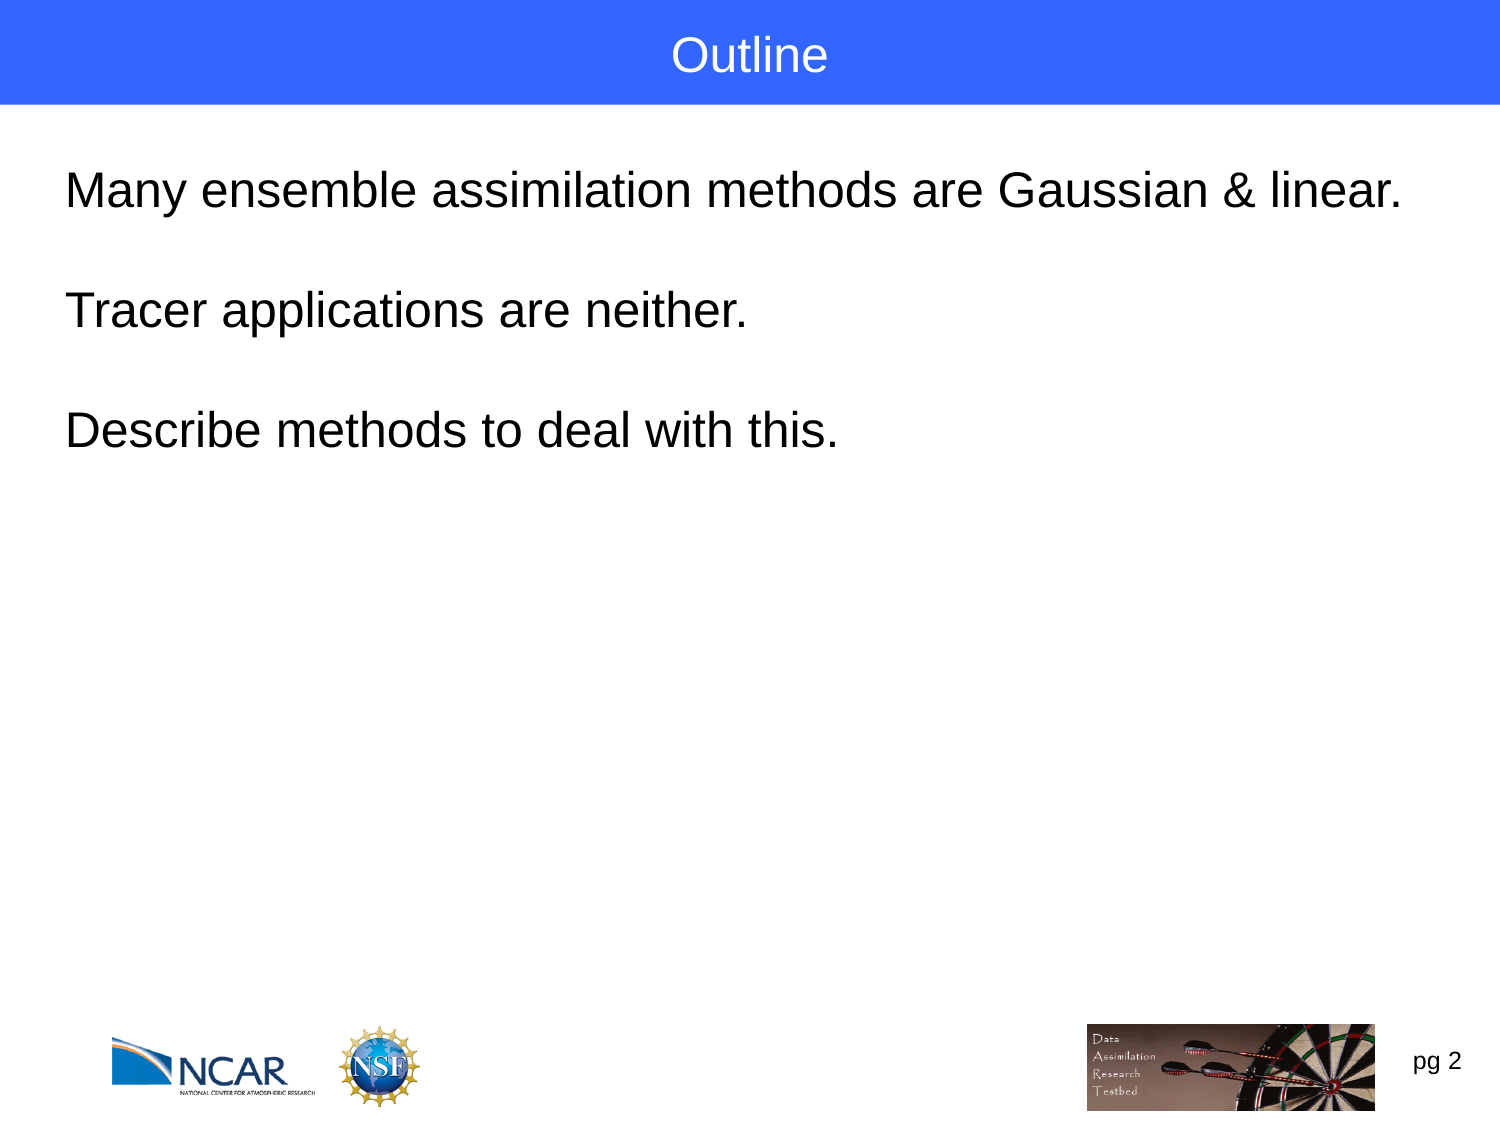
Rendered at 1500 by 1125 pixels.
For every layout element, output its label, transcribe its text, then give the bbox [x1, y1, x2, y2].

text_box Outline [0, 0, 1500, 105]
picture [1087, 1024, 1375, 1111]
text_box Many ensemble assimilation methods are Gaussian & linear. Tracer applications are neither. Describe methods to deal with this. [50, 149, 1425, 525]
picture [337, 1024, 421, 1108]
picture [112, 1037, 315, 1095]
